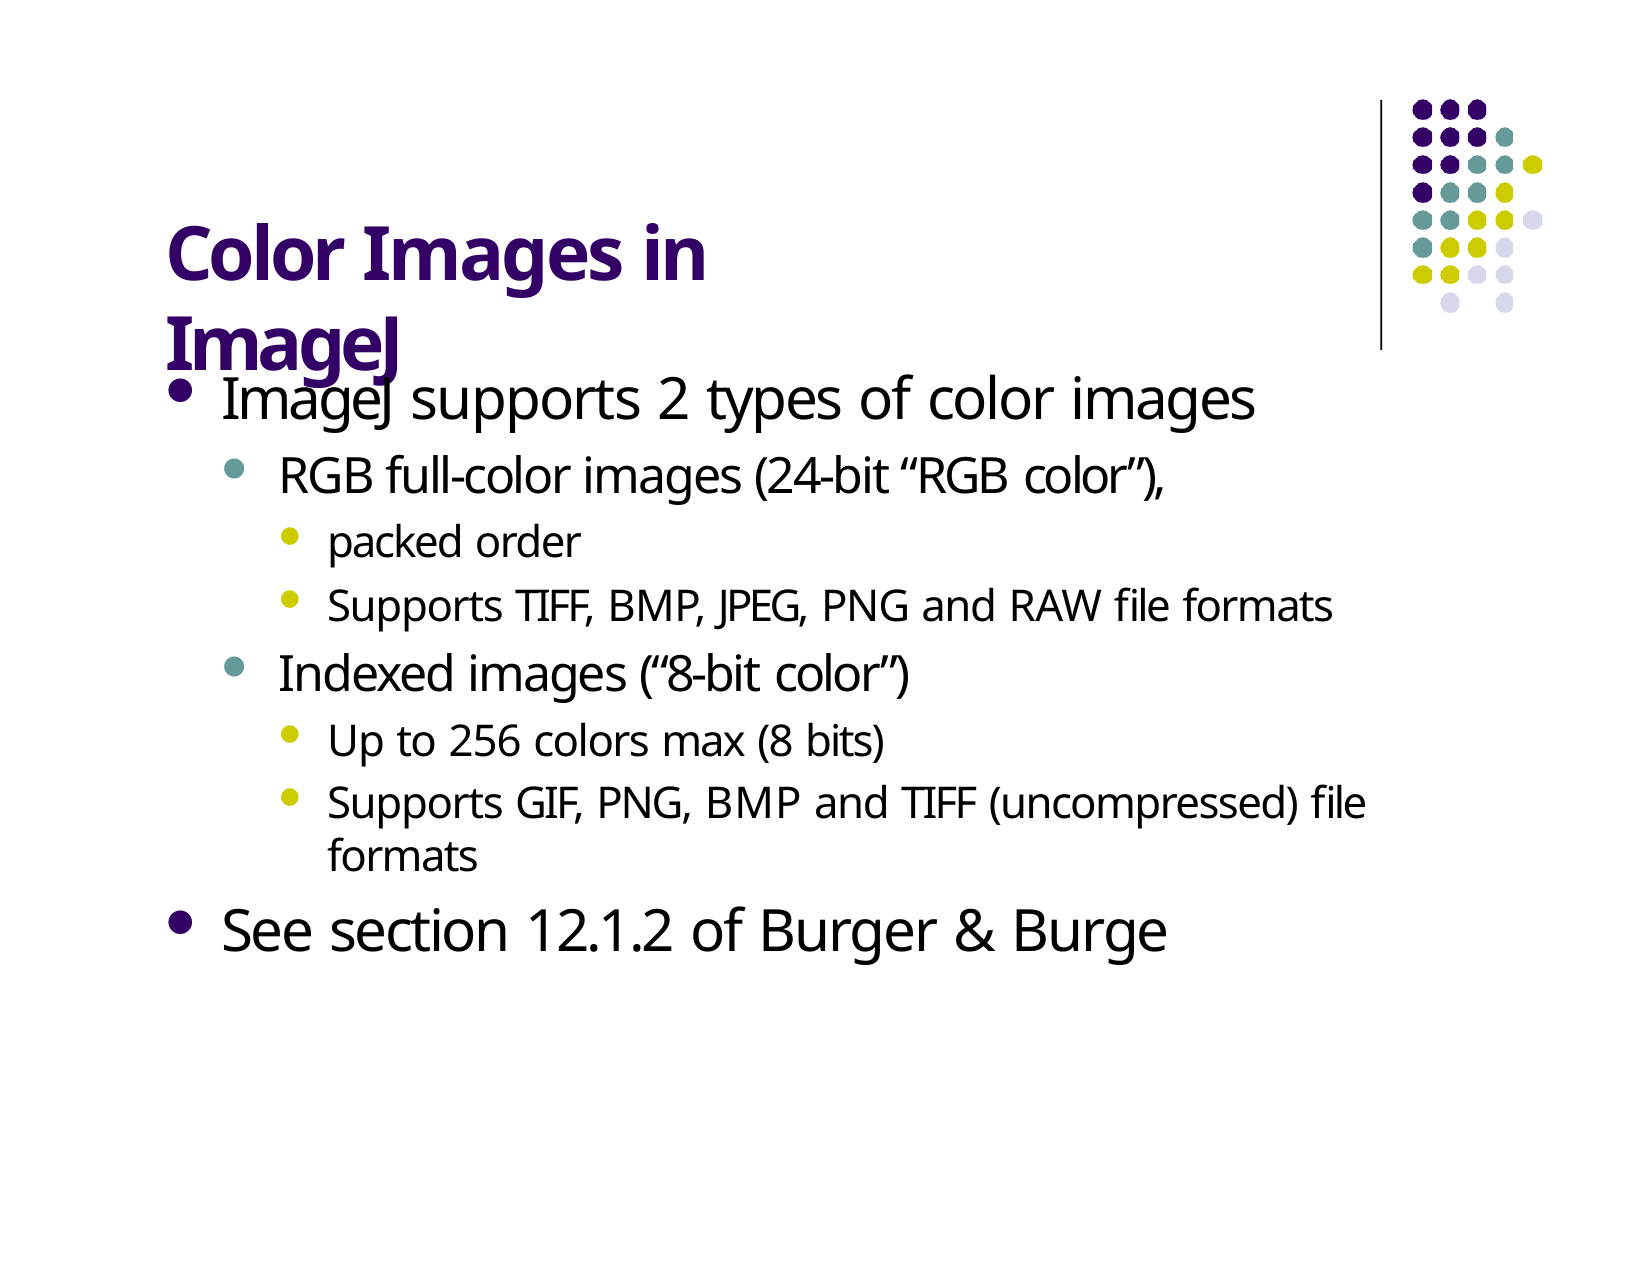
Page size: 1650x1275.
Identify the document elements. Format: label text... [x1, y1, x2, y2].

picture [1412, 155, 1433, 174]
picture [1412, 99, 1433, 120]
picture [1522, 210, 1543, 230]
picture [1440, 237, 1460, 258]
picture [1467, 99, 1487, 120]
picture [1522, 155, 1543, 174]
picture [1412, 210, 1433, 230]
picture [1412, 127, 1433, 147]
title Color Images in ImageJ [162, 203, 880, 344]
picture [1495, 292, 1514, 313]
picture [1495, 210, 1514, 230]
picture [1440, 265, 1460, 284]
picture [1440, 182, 1460, 203]
picture [1440, 155, 1460, 174]
picture [1440, 99, 1460, 120]
text_box ImageJ supports 2 types of color images RGB full‐color images (24‐bit “RGB color”), packed order Supports TIFF, BMP, JPEG, PNG and RAW file formats Indexed images (“8‐bit color”) Up to 256 colors max (8 bits) Supports GIF, PNG, BMP and TIFF (uncompressed) file formats See section 12.1.2 of Burger & Burge [162, 344, 1433, 964]
picture [1412, 265, 1433, 284]
picture [1467, 237, 1487, 258]
picture [1467, 127, 1487, 147]
picture [1412, 237, 1433, 258]
picture [1495, 127, 1514, 147]
picture [1440, 210, 1460, 230]
picture [1495, 155, 1514, 174]
picture [1495, 265, 1514, 284]
picture [1440, 127, 1460, 147]
picture [1495, 182, 1514, 203]
picture [1467, 155, 1487, 174]
picture [1467, 265, 1487, 284]
picture [1467, 210, 1487, 230]
picture [1467, 182, 1487, 203]
picture [1440, 292, 1460, 313]
picture [1495, 237, 1514, 258]
picture [1412, 182, 1433, 203]
